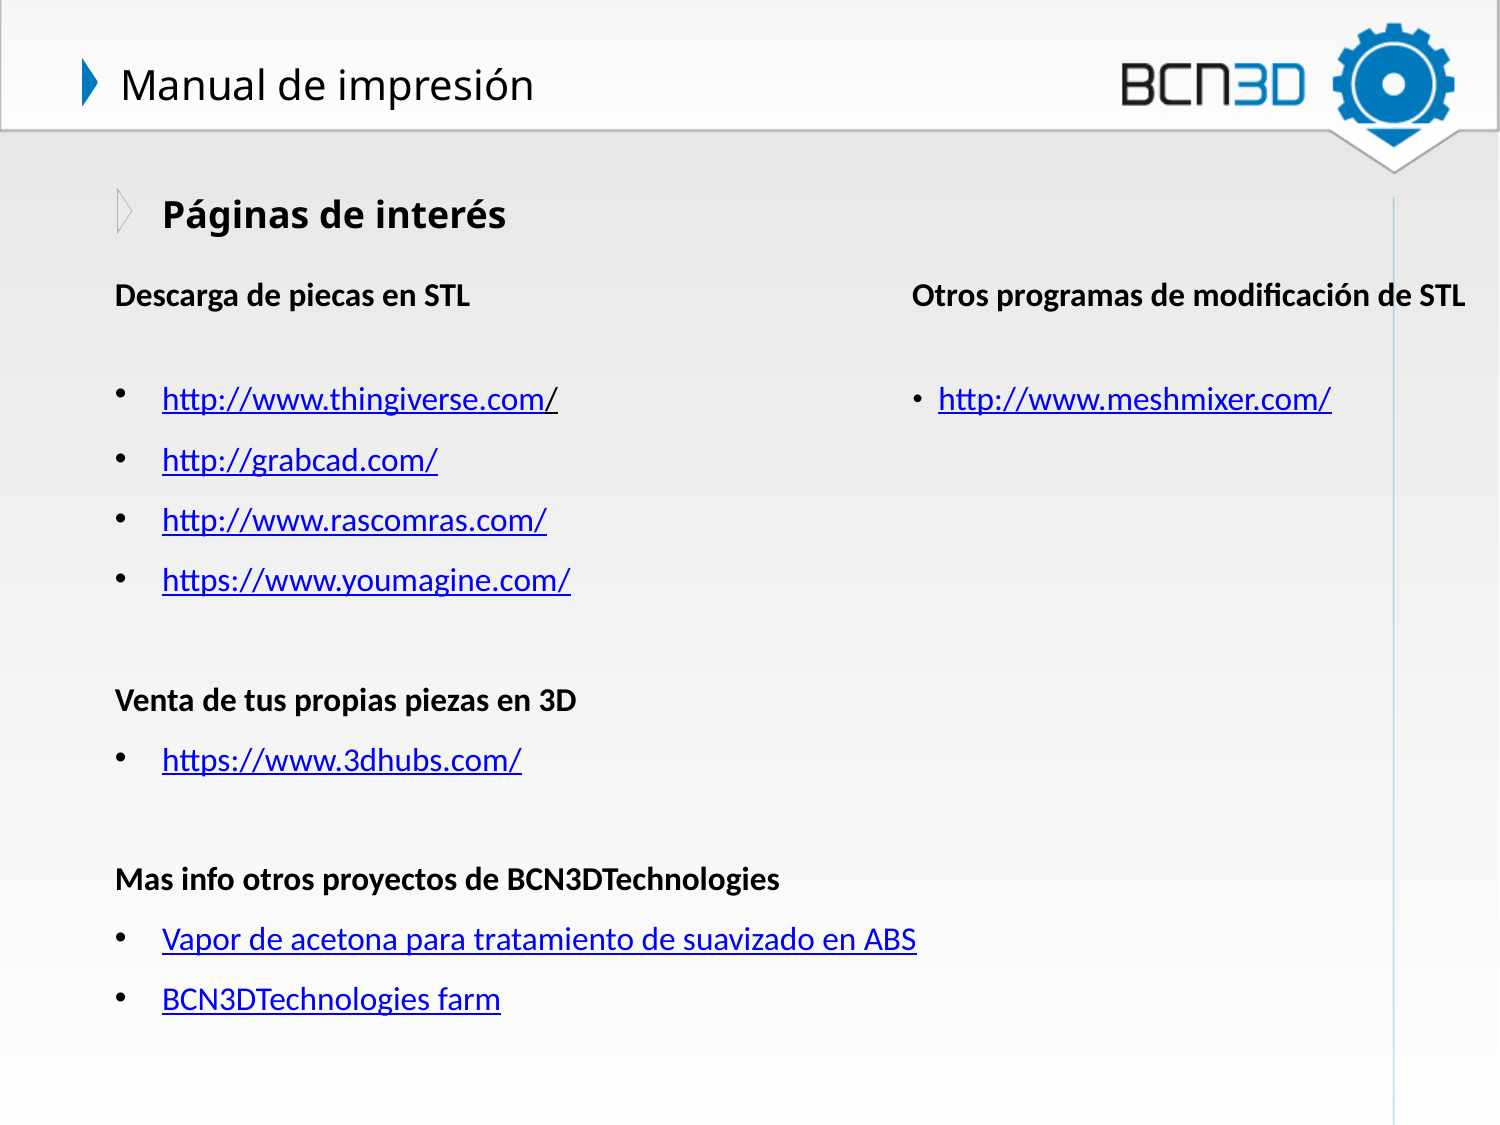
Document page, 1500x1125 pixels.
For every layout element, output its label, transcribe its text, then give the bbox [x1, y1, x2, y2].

picture [0, 0, 1500, 1125]
list Páginas de interés [146, 183, 1383, 243]
title Manual de impresión [105, 51, 1067, 113]
text_box Descarga de piecas en STL Otros programas de modificación de STL http://www.thingiverse.com/ · http://www.meshmixer.com/ http://grabcad.com/ http://www.rascomras.com/ https://www.youmagine.com/ Venta de tus propias piezas en 3D https://www.3dhubs.com/ Mas info otros proyectos de BCN3DTechnologies Vapor de acetona para tratamiento de suavizado en ABS BCN3DTechnologies farm [100, 246, 1500, 1125]
